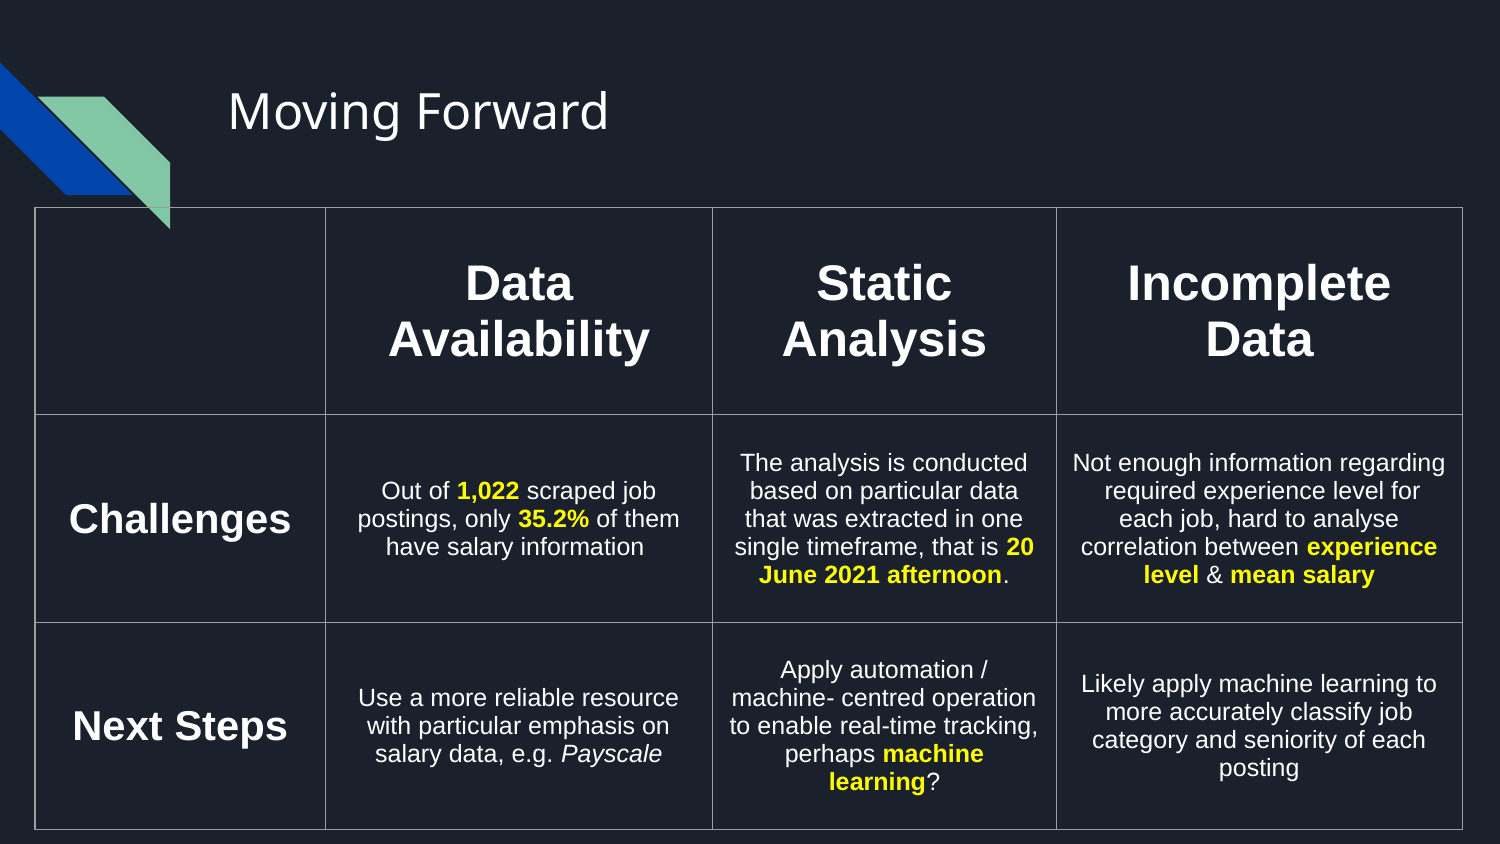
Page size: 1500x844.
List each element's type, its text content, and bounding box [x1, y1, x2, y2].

table_cell Challenges [36, 415, 325, 622]
table_header Data Availability [326, 208, 712, 414]
title Moving Forward [212, 64, 1368, 207]
table_cell Not enough information regarding required experience level for each job, hard to analyse correlation between experience level & mean salary [1057, 415, 1462, 622]
table_header [36, 208, 325, 414]
table_cell Next Steps [36, 623, 325, 829]
table_cell Apply automation / machine- centred operation to enable real-time tracking, perhaps machine learning? [713, 623, 1056, 829]
table_cell Use a more reliable resource with particular emphasis on salary data, e.g. Payscale [326, 623, 712, 829]
table_cell Out of 1,022 scraped job postings, only 35.2% of them have salary information [326, 415, 712, 622]
table_cell The analysis is conducted based on particular data that was extracted in one single timeframe, that is 20 June 2021 afternoon. [713, 415, 1056, 622]
table_header Static Analysis [713, 208, 1056, 414]
table_cell Likely apply machine learning to more accurately classify job category and seniority of each posting [1057, 623, 1462, 829]
table_header Incomplete Data [1057, 208, 1462, 414]
